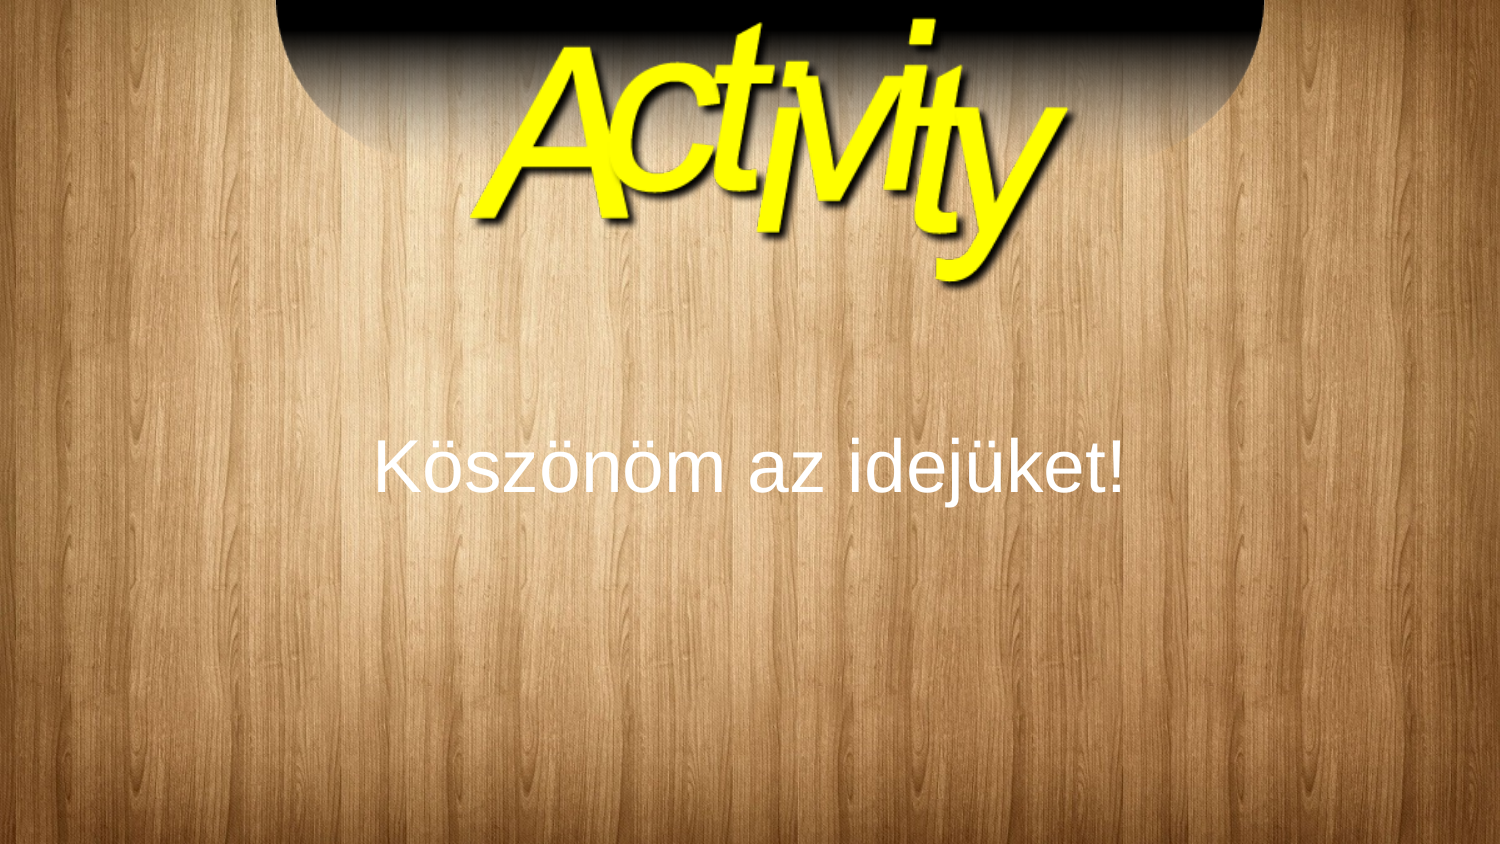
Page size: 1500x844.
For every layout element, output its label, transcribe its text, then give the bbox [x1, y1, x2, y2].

picture [0, 0, 1500, 844]
title Köszönöm az idejüket! [51, 345, 1449, 523]
